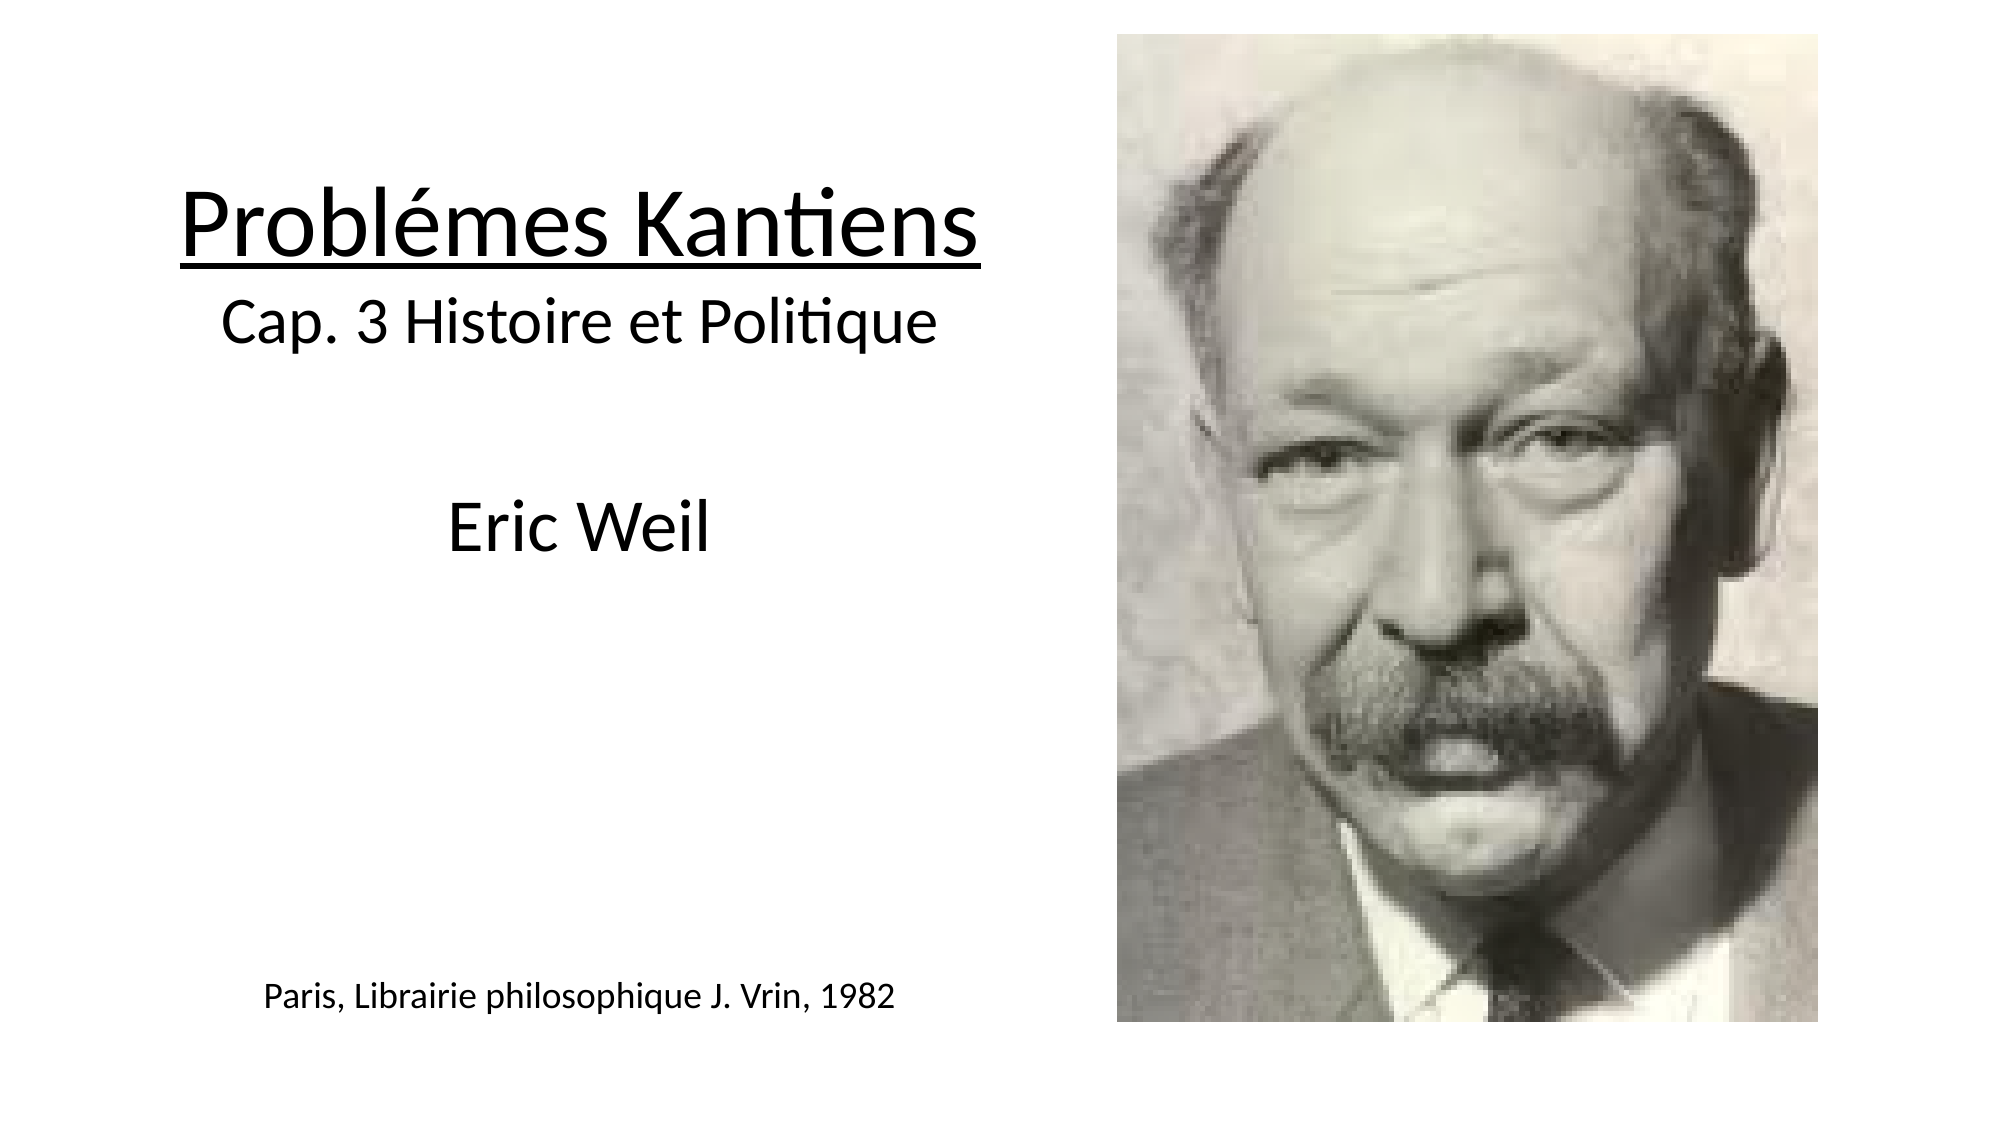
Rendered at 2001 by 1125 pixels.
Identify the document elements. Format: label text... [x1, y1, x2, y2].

text_box Problémes Kantiens Cap. 3 Histoire et Politique Eric Weil Paris, Librairie philosophique J. Vrin, 1982 [147, 104, 1013, 1024]
picture [1117, 34, 1818, 1022]
